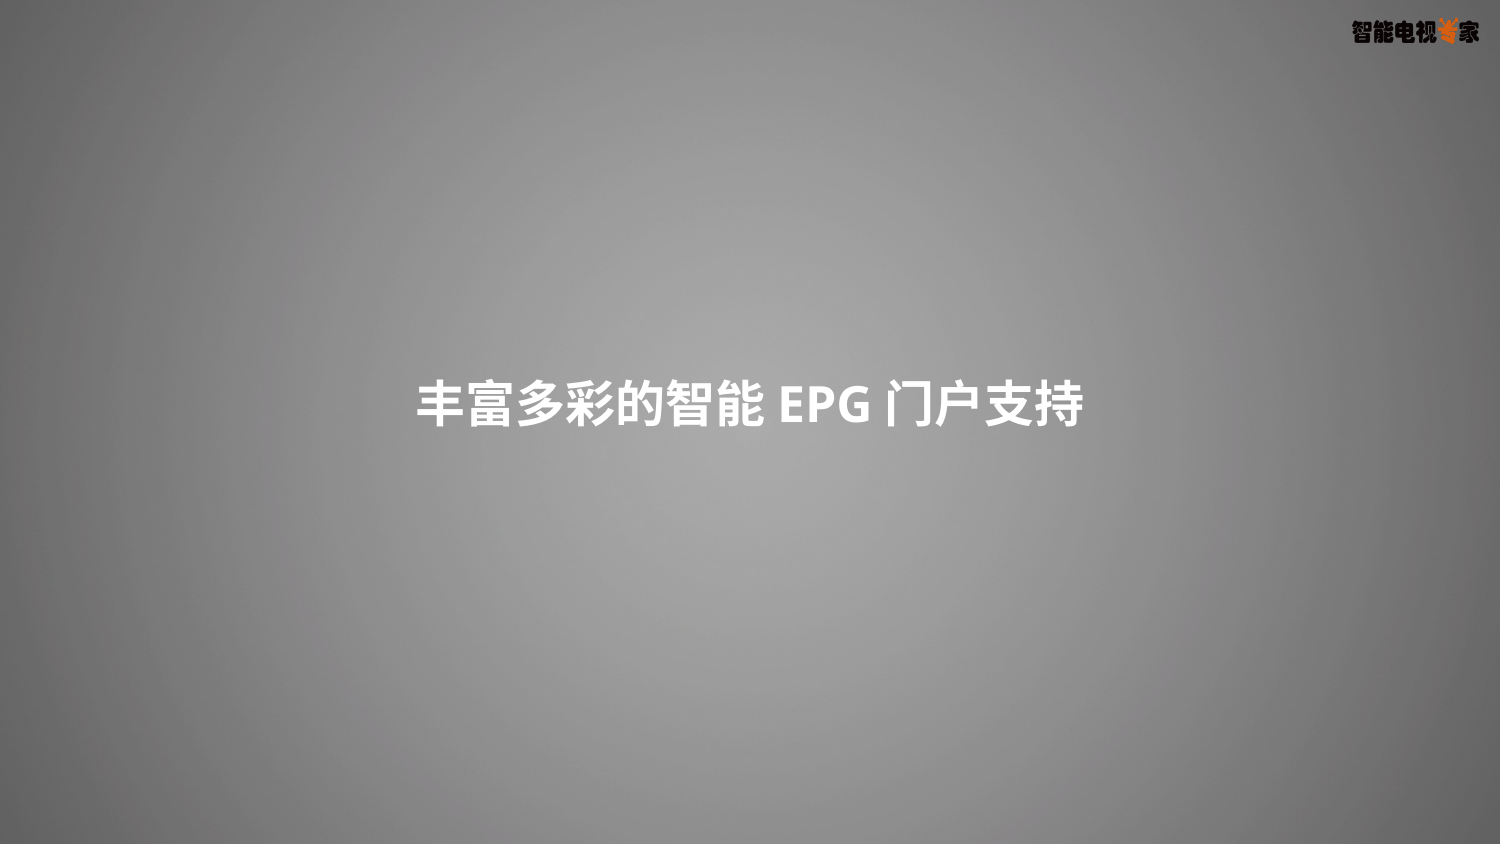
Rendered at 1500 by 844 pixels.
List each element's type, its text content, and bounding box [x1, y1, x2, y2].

picture [0, 0, 1500, 844]
text_box 丰富多彩的智能EPG门户支持 [241, 362, 1259, 442]
